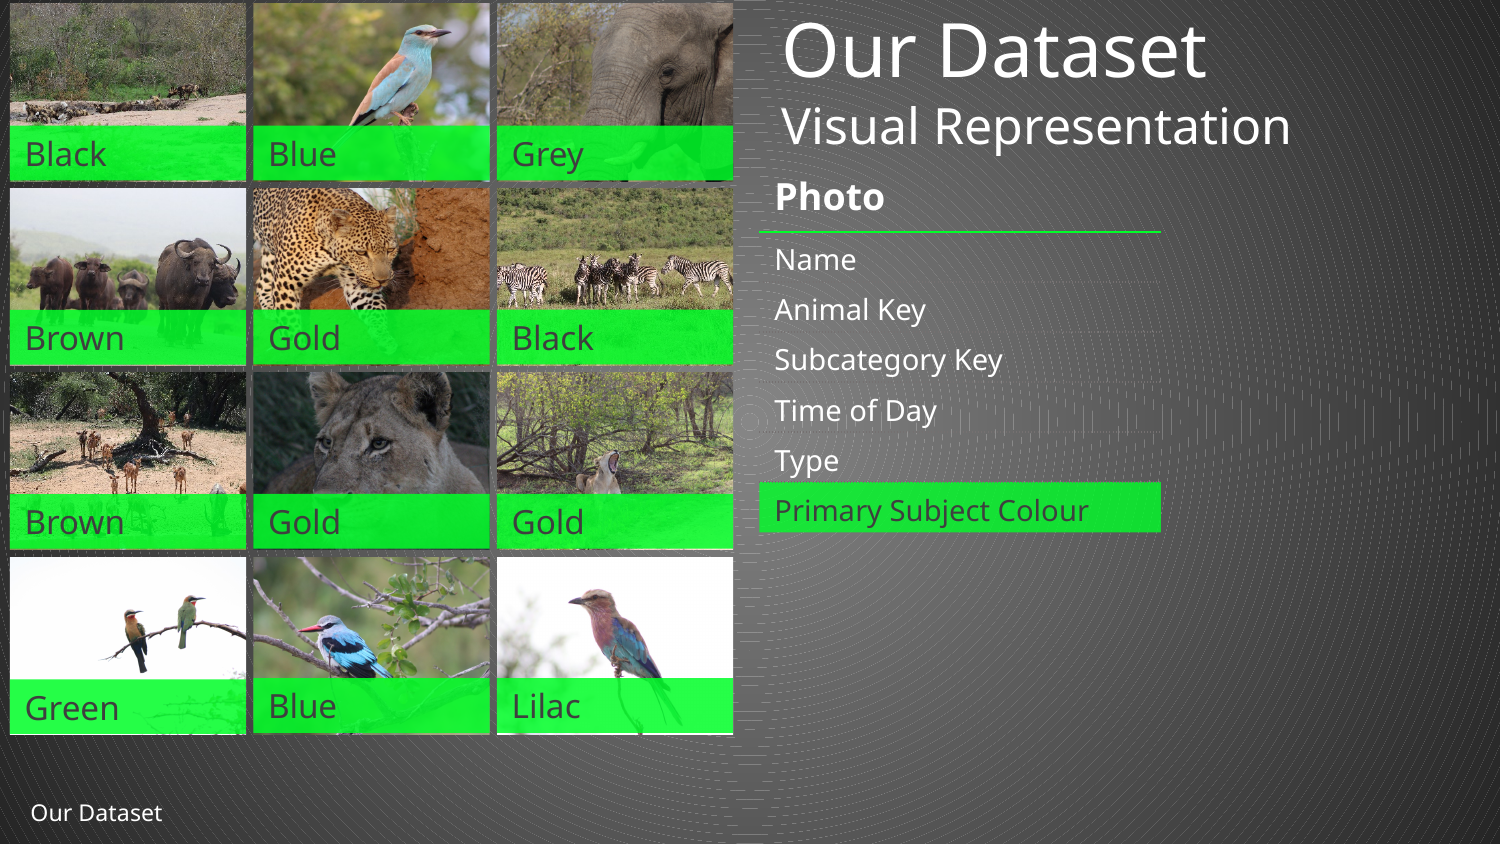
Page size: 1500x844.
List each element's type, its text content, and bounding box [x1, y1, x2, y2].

picture [9, 372, 247, 550]
picture [496, 187, 734, 366]
picture [253, 556, 490, 735]
table_cell Type [759, 432, 1161, 482]
picture [9, 3, 247, 182]
picture [253, 187, 490, 366]
picture [9, 557, 247, 736]
table_cell Name [759, 233, 1161, 282]
text_box Visual Representation [766, 87, 1462, 164]
picture [253, 372, 490, 550]
table_cell Animal Key [759, 282, 1161, 332]
picture [496, 3, 734, 182]
text_box Our Dataset [16, 783, 471, 836]
table_cell Subcategory Key [759, 332, 1161, 382]
picture [253, 3, 490, 182]
picture [496, 372, 734, 550]
picture [9, 187, 247, 366]
table_cell Time of Day [759, 382, 1161, 432]
table_header Photo [759, 160, 1161, 231]
text_box Our Dataset [766, 12, 1424, 87]
table_cell Primary Subject Colour [759, 482, 1161, 532]
picture [496, 556, 734, 735]
